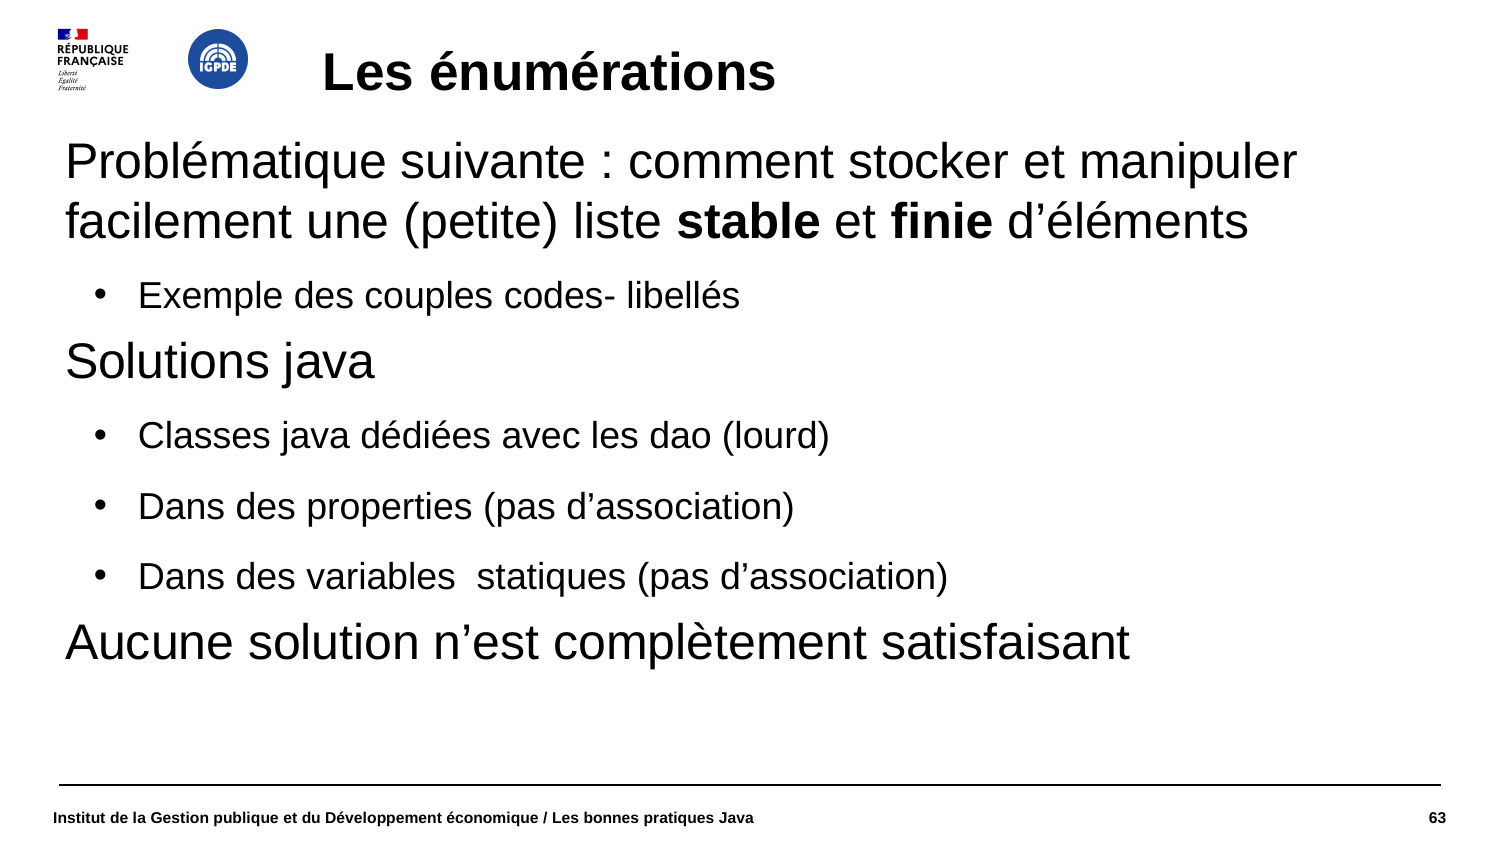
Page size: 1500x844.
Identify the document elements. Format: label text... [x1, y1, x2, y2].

title Les énumérations [322, 44, 1282, 116]
picture [188, 29, 248, 89]
footer Institut de la Gestion publique et du Développement économique / Les bonnes pratiques Java [53, 787, 780, 844]
slide_number 63 [1224, 787, 1447, 844]
list Problématique suivante : comment stocker et manipuler facilement une (petite) liste stable et finie d’éléments Exemple des couples codes- libellés Solutions java Classes java dédiées avec les dao (lourd) Dans des properties (pas d’association) Dans des variables statiques (pas d’association) Aucune solution n’est complètement satisfaisant [64, 128, 1376, 716]
picture [47, 18, 139, 101]
